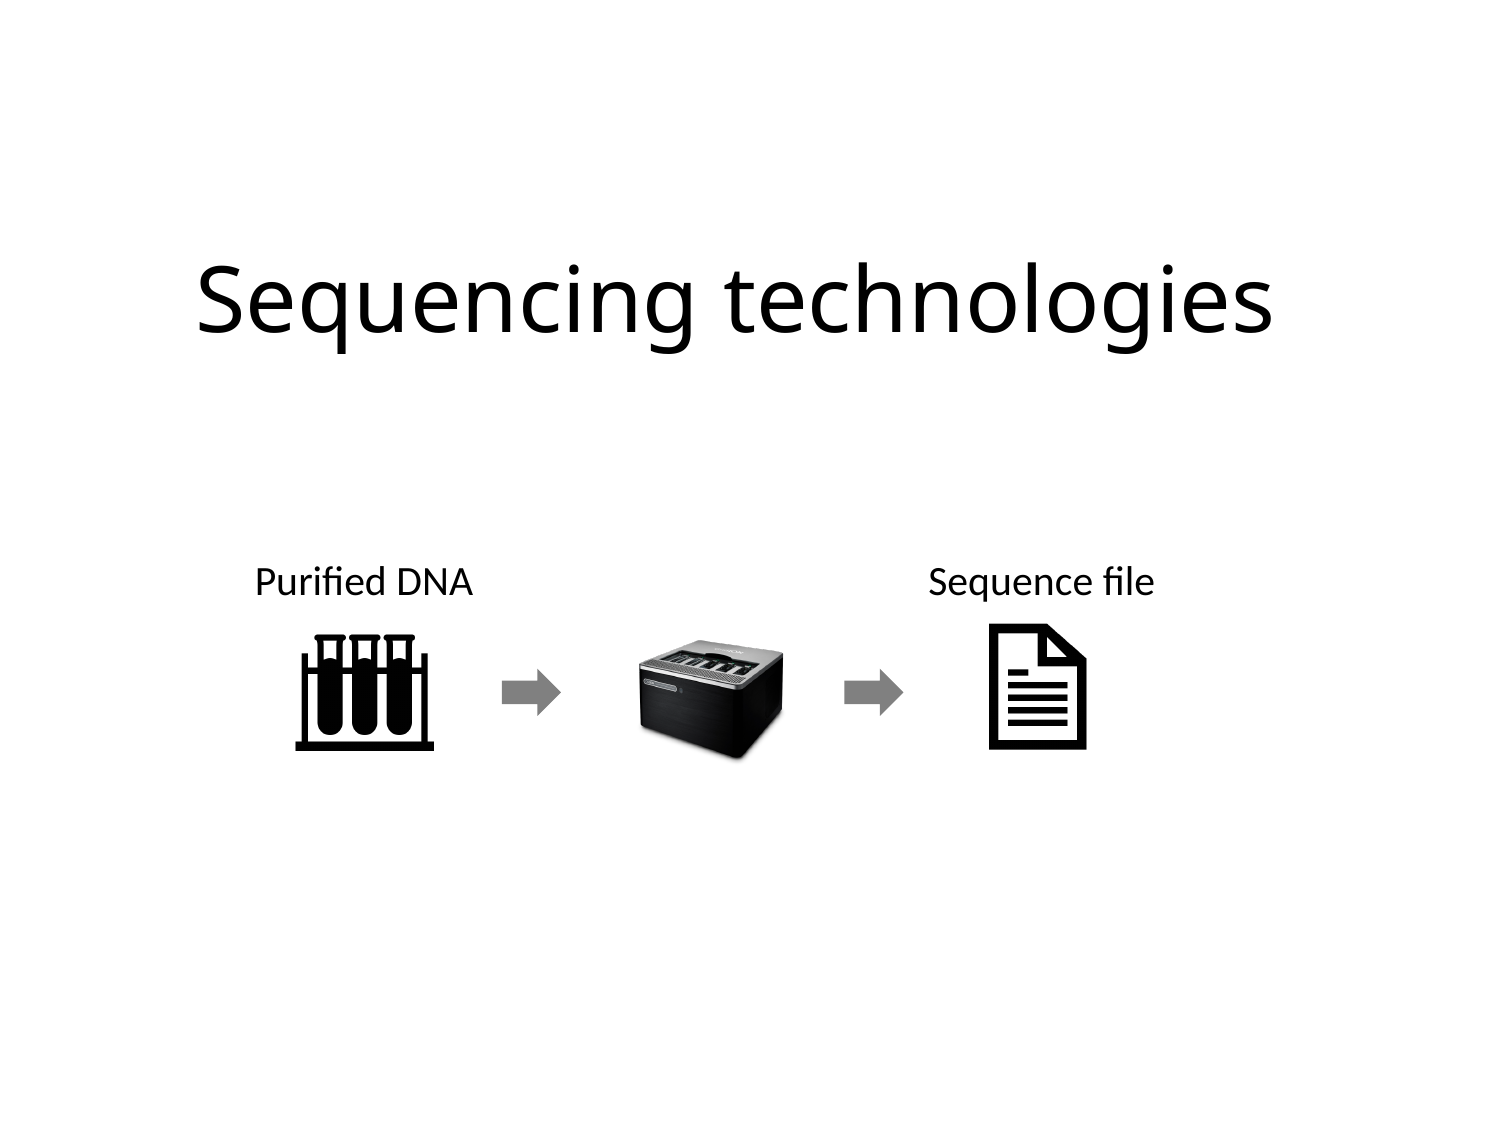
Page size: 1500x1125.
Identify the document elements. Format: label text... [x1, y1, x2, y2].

text_box Purified DNA [239, 546, 489, 611]
text_box Sequence file [913, 546, 1171, 611]
title Sequencing technologies [147, 113, 1325, 369]
text_box [842, 666, 906, 718]
picture [607, 621, 822, 776]
text_box [499, 666, 564, 718]
picture [962, 611, 1113, 762]
picture [288, 617, 440, 768]
